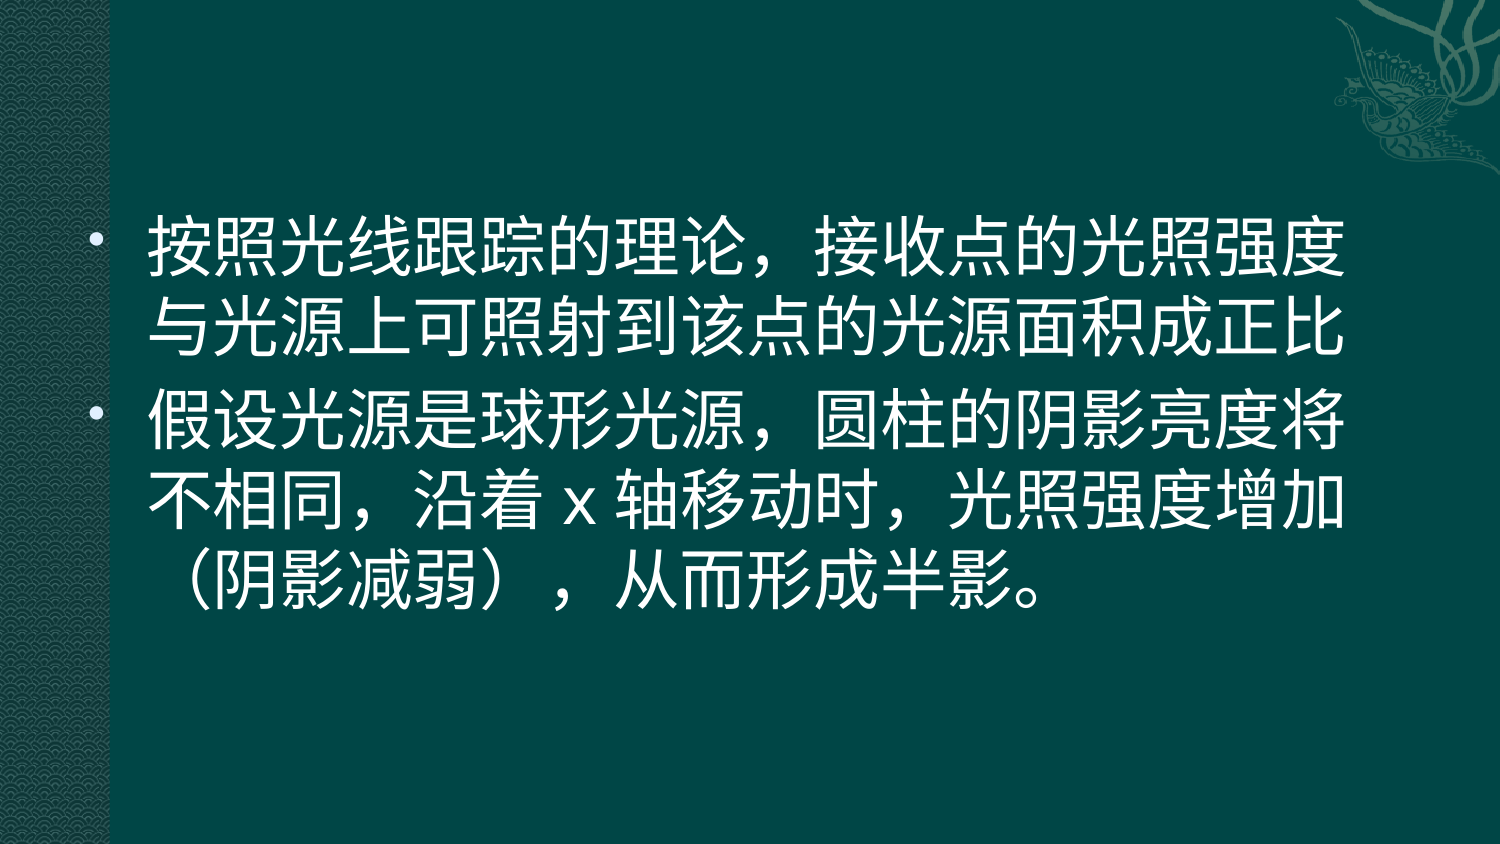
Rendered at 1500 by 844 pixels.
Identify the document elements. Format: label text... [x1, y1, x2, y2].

picture [0, 0, 110, 844]
list 按照光线跟踪的理论，接收点的光照强度与光源上可照射到该点的光源面积成正比 假设光源是球形光源，圆柱的阴影亮度将不相同，沿着x轴移动时，光照强度增加（阴影减弱），从而形成半影。 [75, 196, 1425, 754]
